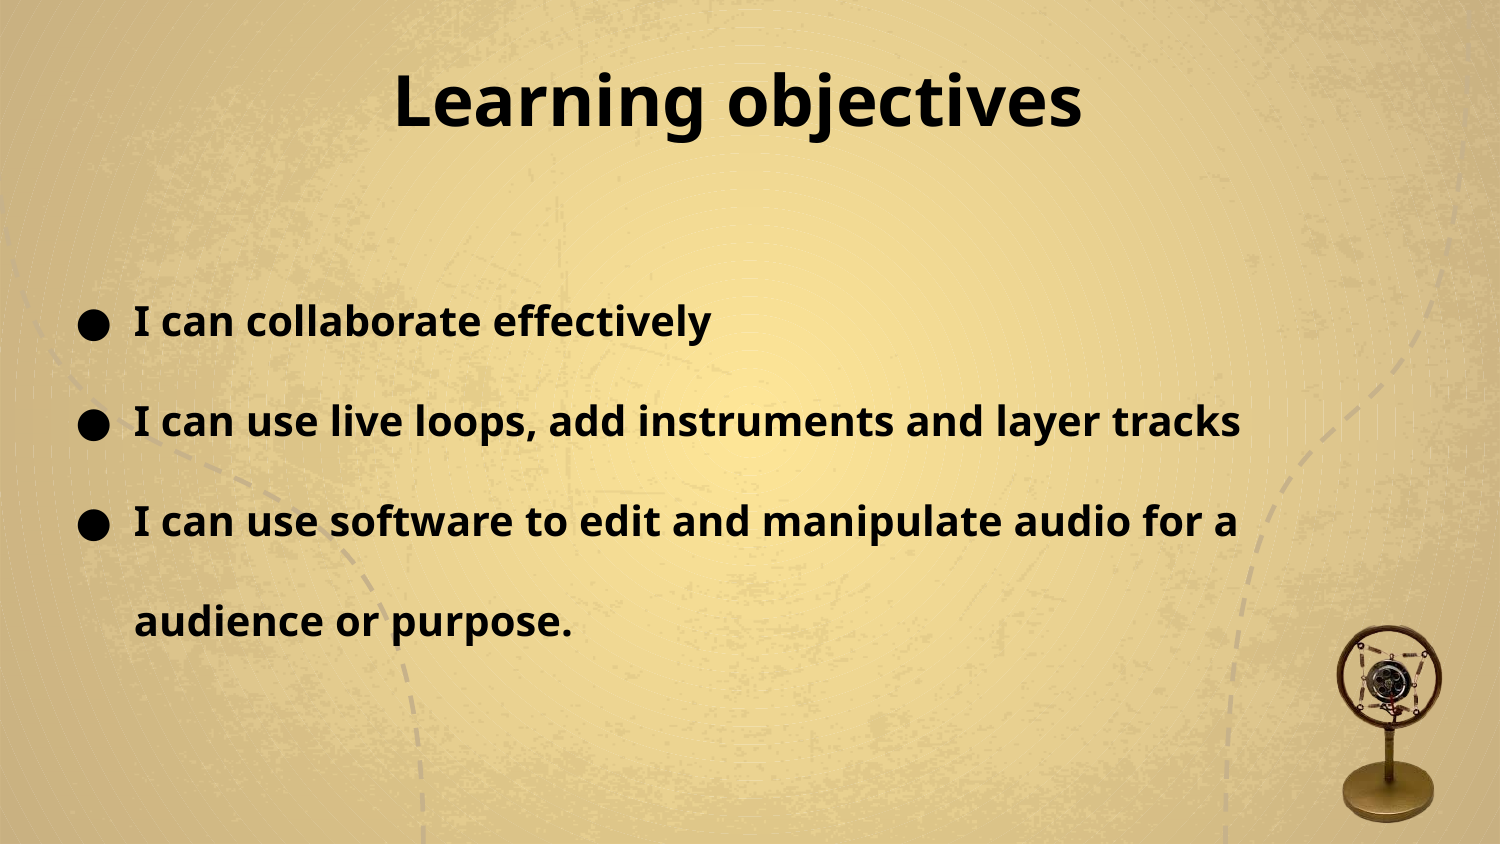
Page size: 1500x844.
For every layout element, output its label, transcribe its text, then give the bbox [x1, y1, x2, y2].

text_box Learning objectives [372, 35, 1476, 81]
picture [0, 0, 1500, 844]
text_box I can collaborate effectively I can use live loops, add instruments and layer tracks I can use software to edit and manipulate audio for a audience or purpose. [38, 131, 1399, 666]
